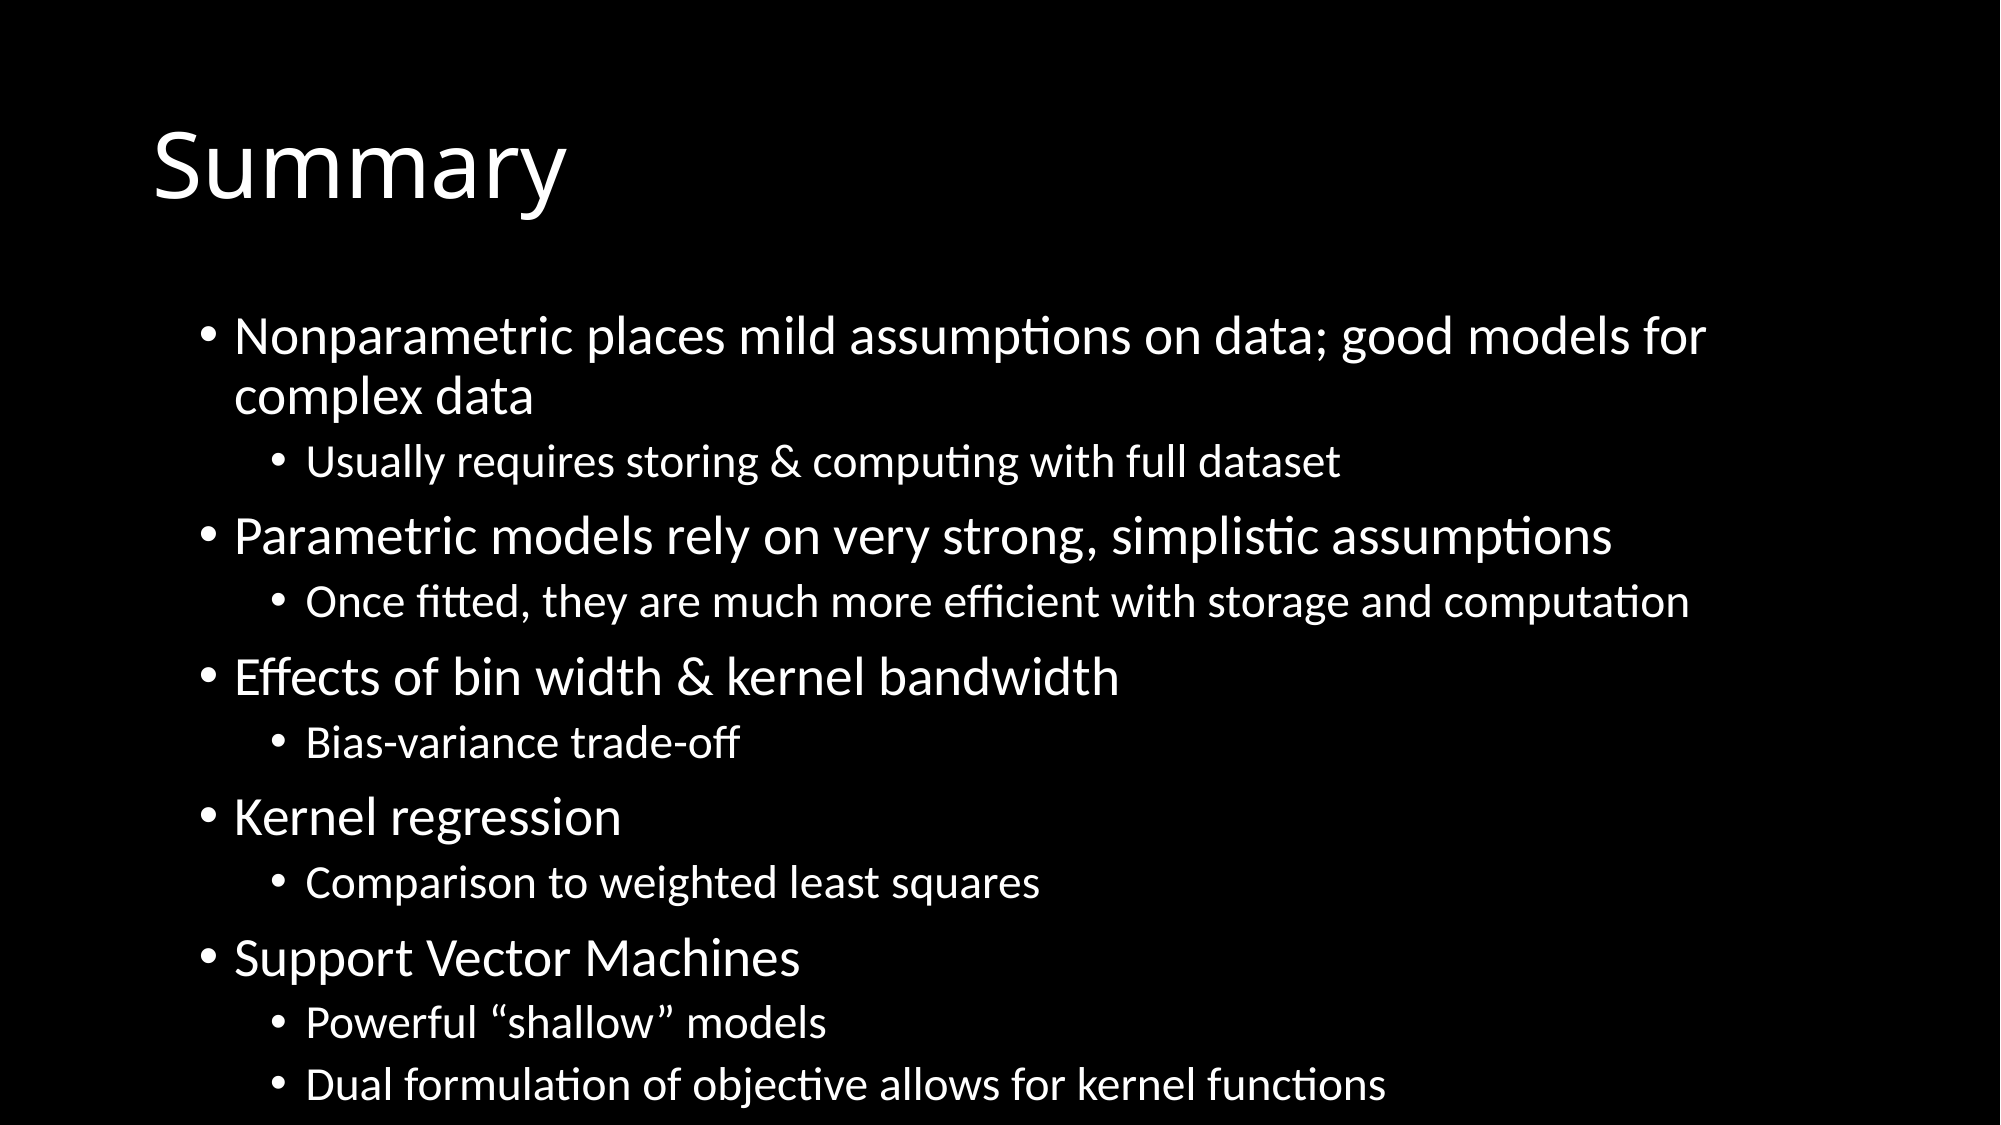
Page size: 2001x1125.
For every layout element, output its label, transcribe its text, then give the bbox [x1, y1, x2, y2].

list Nonparametric places mild assumptions on data; good models for complex data Usually requires storing & computing with full dataset Parametric models rely on very strong, simplistic assumptions Once fitted, they are much more efficient with storage and computation Effects of bin width & kernel bandwidth Bias-variance trade-off Kernel regression Comparison to weighted least squares Support Vector Machines Powerful “shallow” models Dual formulation of objective allows for kernel functions [183, 299, 1863, 1125]
title Summary [137, 59, 1863, 278]
